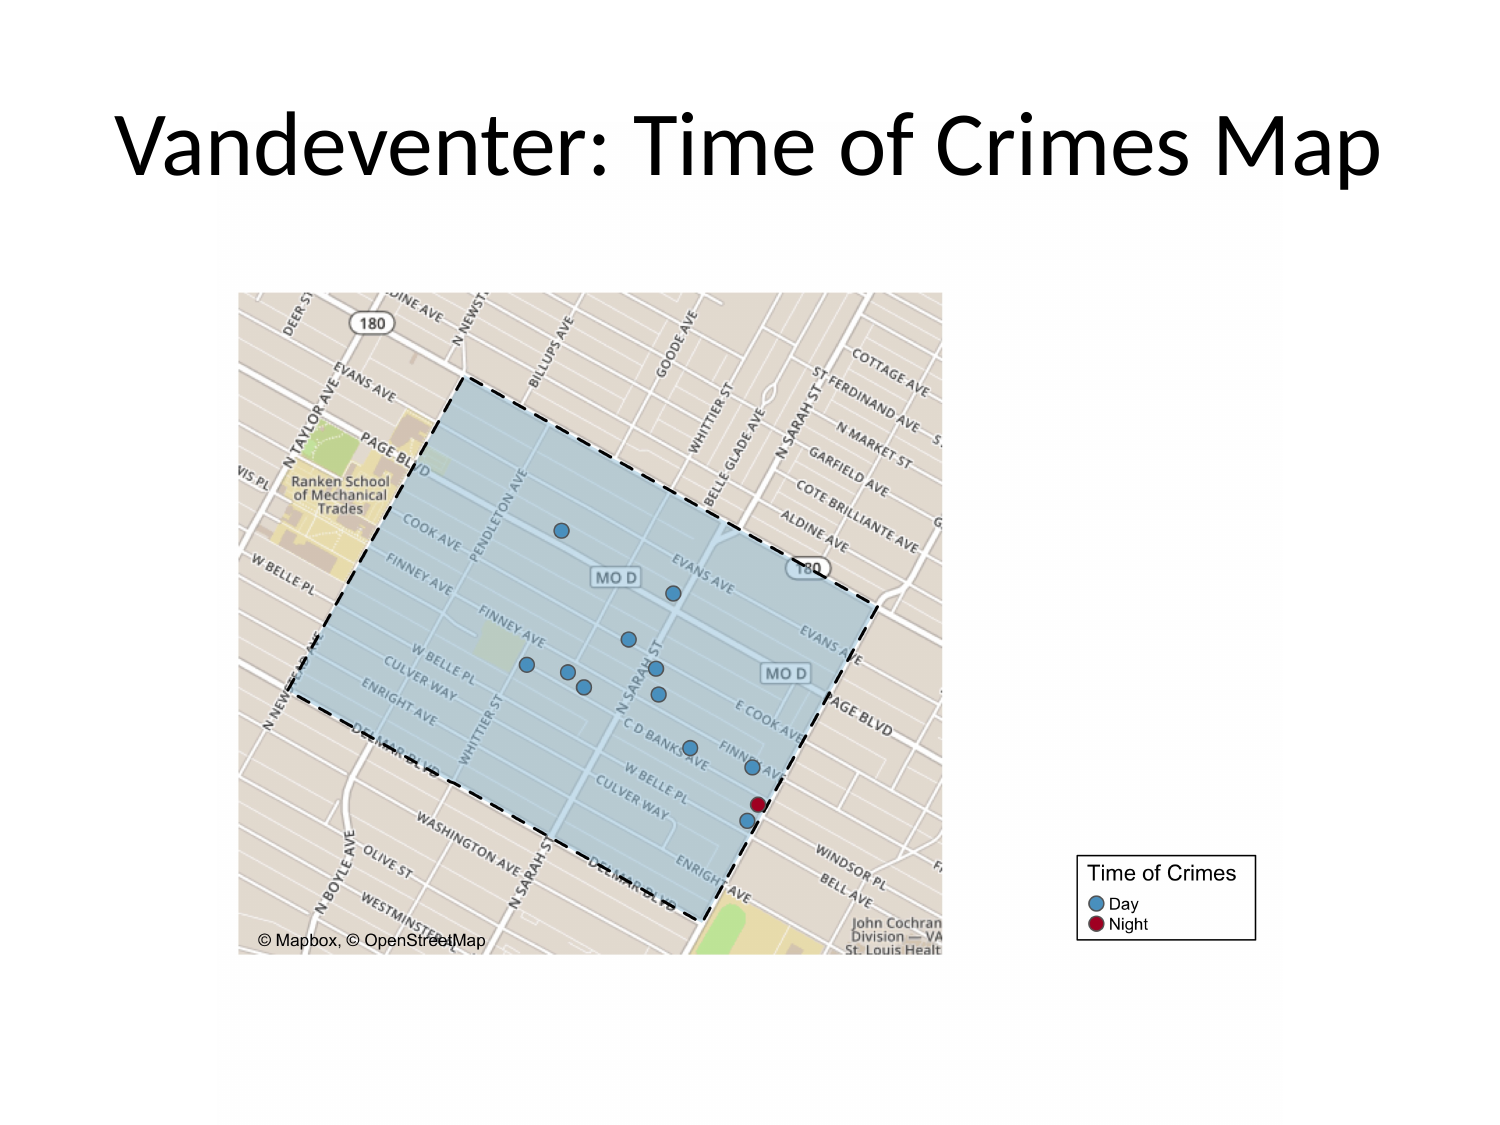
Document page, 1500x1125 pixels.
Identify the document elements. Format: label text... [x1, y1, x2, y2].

picture [217, 122, 1283, 1125]
title Vandeventer: Time of Crimes Map [75, 45, 1425, 233]
